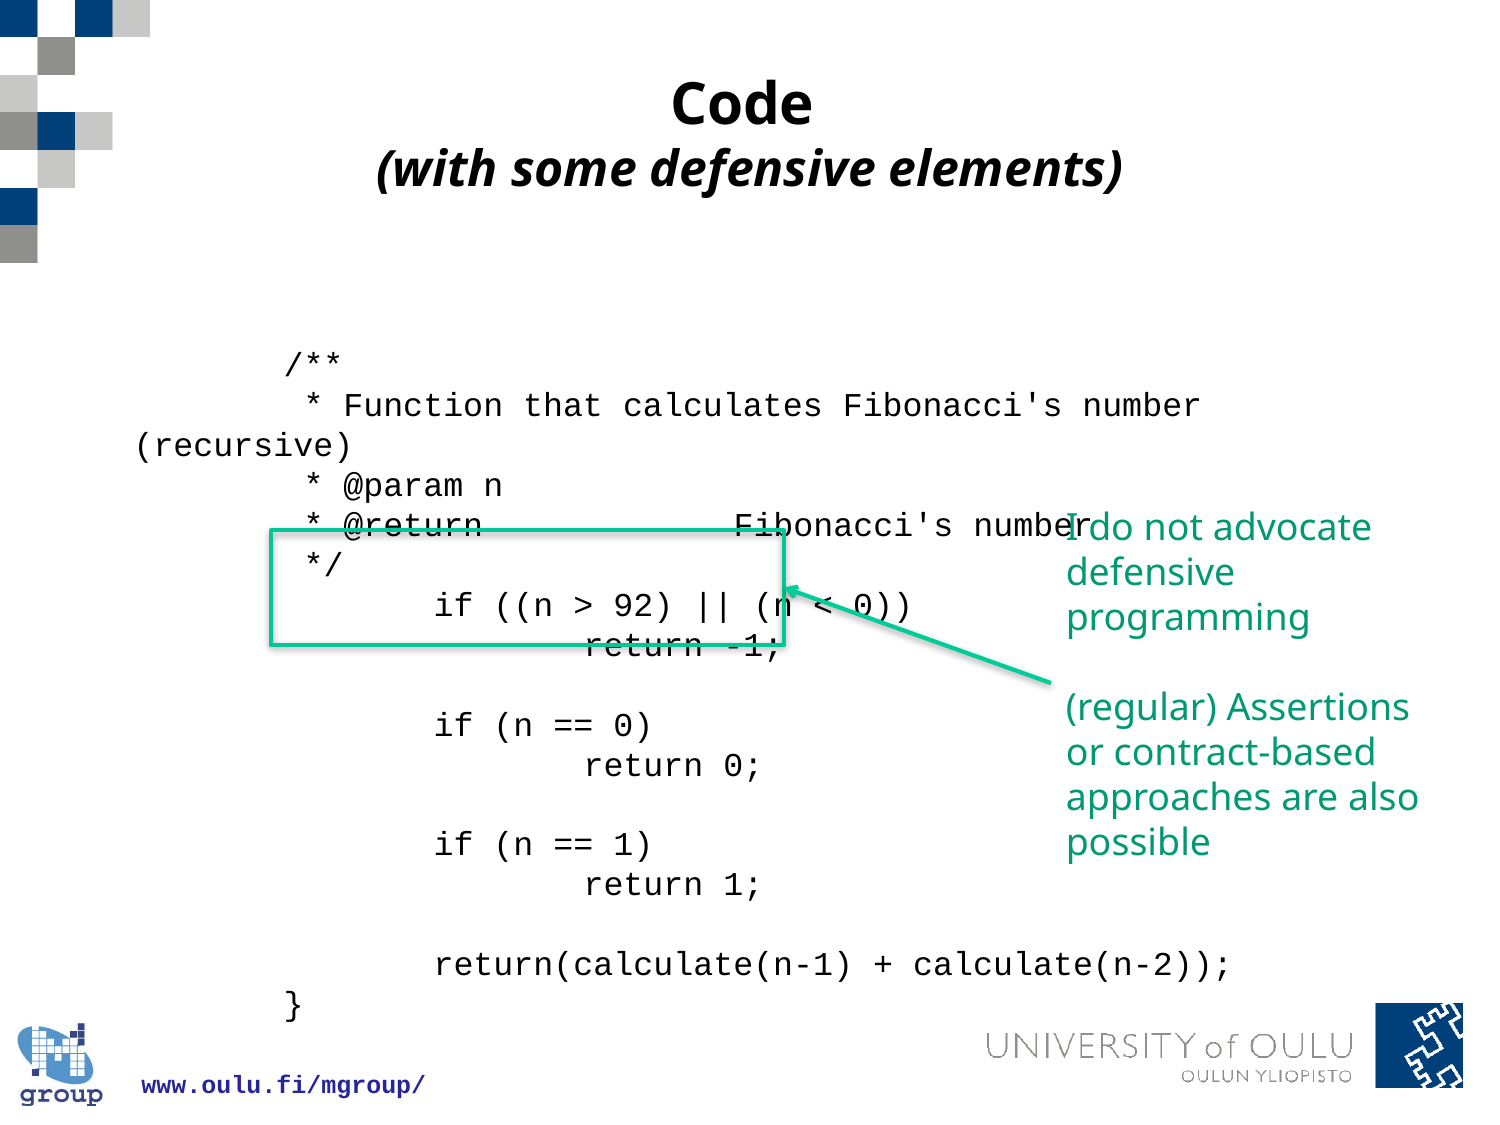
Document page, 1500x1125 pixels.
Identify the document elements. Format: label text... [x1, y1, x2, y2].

picture [0, 0, 150, 263]
text_box I do not advocate defensive programming (regular) Assertions or contract-based approaches are also possible [1051, 495, 1461, 871]
text_box [270, 530, 785, 646]
picture [987, 1003, 1463, 1088]
title Code (with some defensive elements) [112, 37, 1388, 225]
picture [17, 1023, 103, 1106]
text_box /** * Function that calculates Fibonacci's number (recursive) * @param n * @return Fibonacci's number */ if ((n > 92) || (n < 0)) return -1; if (n == 0) return 0; if (n == 1) return 1; return(calculate(n-1) + calculate(n-2)); } [118, 336, 1388, 1030]
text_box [783, 587, 1052, 686]
